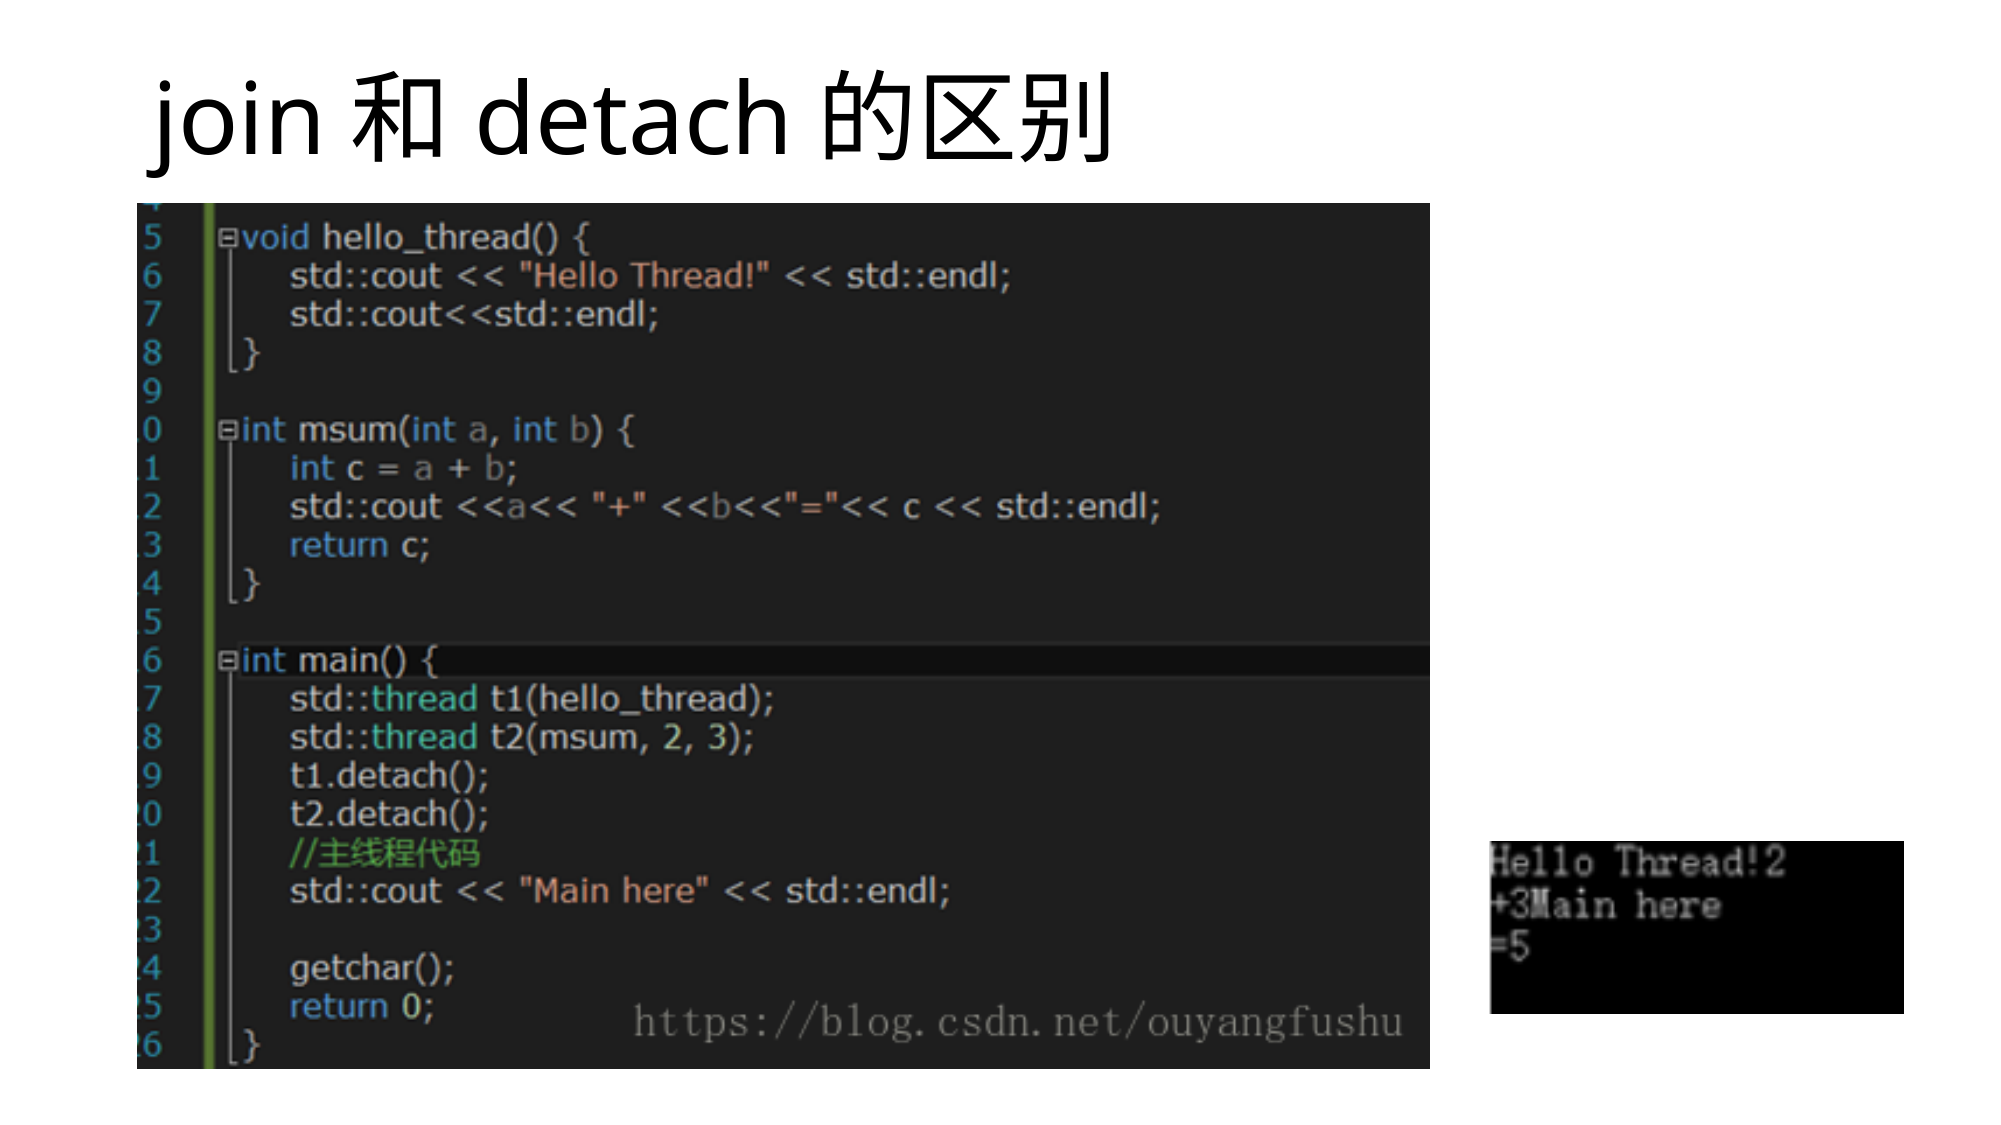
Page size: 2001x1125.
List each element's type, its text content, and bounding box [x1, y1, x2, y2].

title join和detach的区别 [137, 13, 1863, 232]
picture [137, 203, 1430, 1069]
picture [1488, 841, 1904, 1014]
